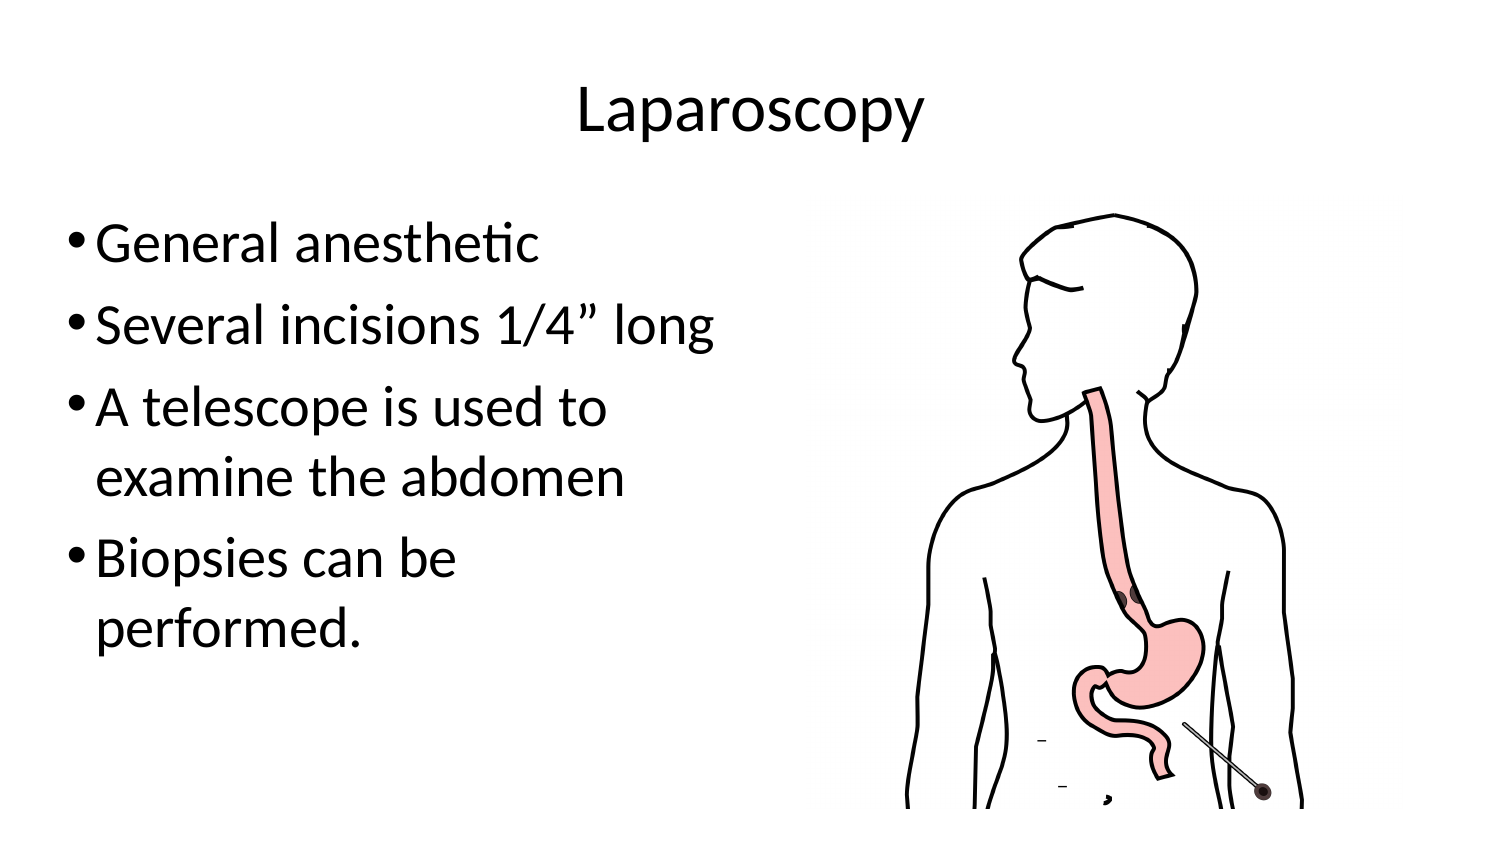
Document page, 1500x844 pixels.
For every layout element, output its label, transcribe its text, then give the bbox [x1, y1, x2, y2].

title Laparoscopy [51, 33, 1451, 175]
picture [806, 195, 1403, 809]
list General anesthetic Several incisions 1/4” long A telescope is used to examine the abdomen Biopsies can be performed. [51, 196, 738, 810]
